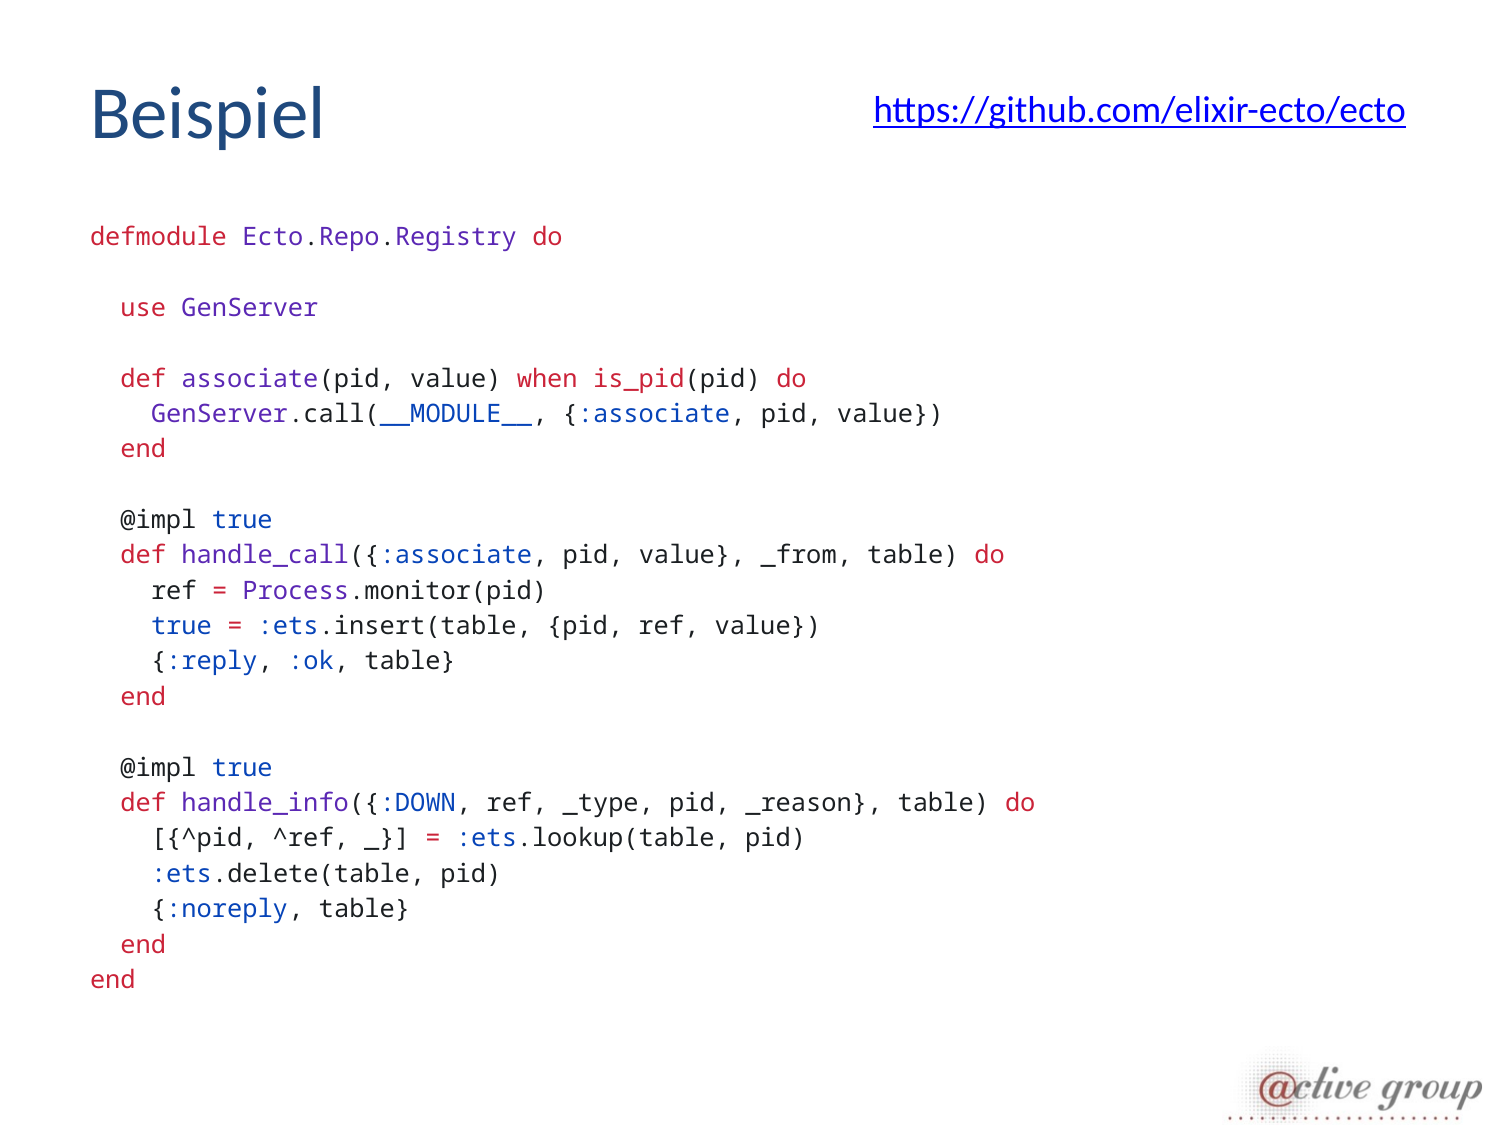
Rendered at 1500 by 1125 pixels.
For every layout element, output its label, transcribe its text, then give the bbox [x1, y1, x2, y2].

text_box https://github.com/elixir-ecto/ecto [858, 78, 1422, 138]
title Beispiel [75, 45, 1425, 172]
list defmodule Ecto.Repo.Registry do use GenServer def associate(pid, value) when is_pid(pid) do GenServer.call(__MODULE__, {:associate, pid, value}) end @impl true def handle_call({:associate, pid, value}, _from, table) do ref = Process.monitor(pid) true = :ets.insert(table, {pid, ref, value}) {:reply, :ok, table} end @impl true def handle_info({:DOWN, ref, _type, pid, _reason}, table) do [{^pid, ^ref, _}] = :ets.lookup(table, pid) :ets.delete(table, pid) {:noreply, table} end end [75, 212, 1425, 1005]
picture [1222, 1046, 1483, 1125]
